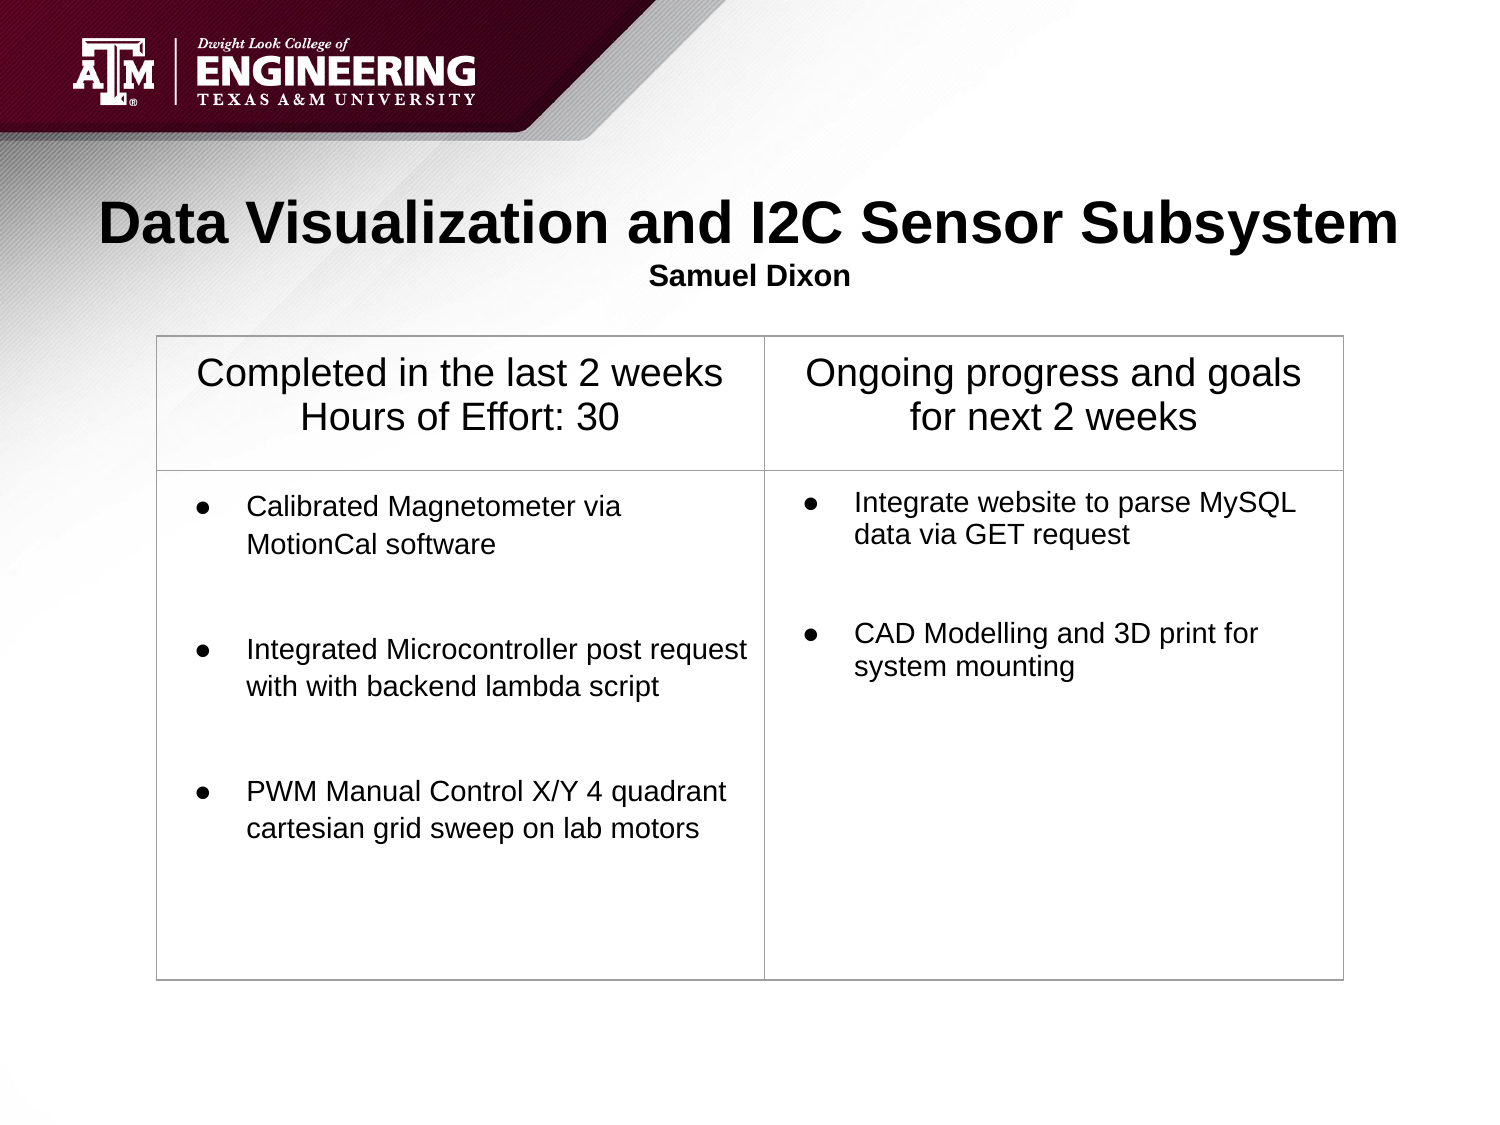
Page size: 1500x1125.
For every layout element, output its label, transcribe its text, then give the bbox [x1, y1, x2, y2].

table_cell Calibrated Magnetometer via MotionCal software Integrated Microcontroller post request with with backend lambda script PWM Manual Control X/Y 4 quadrant cartesian grid sweep on lab motors [157, 471, 764, 979]
table_header Ongoing progress and goals for next 2 weeks [765, 337, 1343, 470]
title Data Visualization and I2C Sensor Subsystem Samuel Dixon [75, 172, 1425, 304]
picture [0, 0, 1500, 1125]
table_cell Integrate website to parse MySQL data via GET request CAD Modelling and 3D print for system mounting [765, 471, 1343, 979]
table_header Completed in the last 2 weeks Hours of Effort: 30 [157, 337, 764, 470]
list [75, 336, 1425, 1005]
